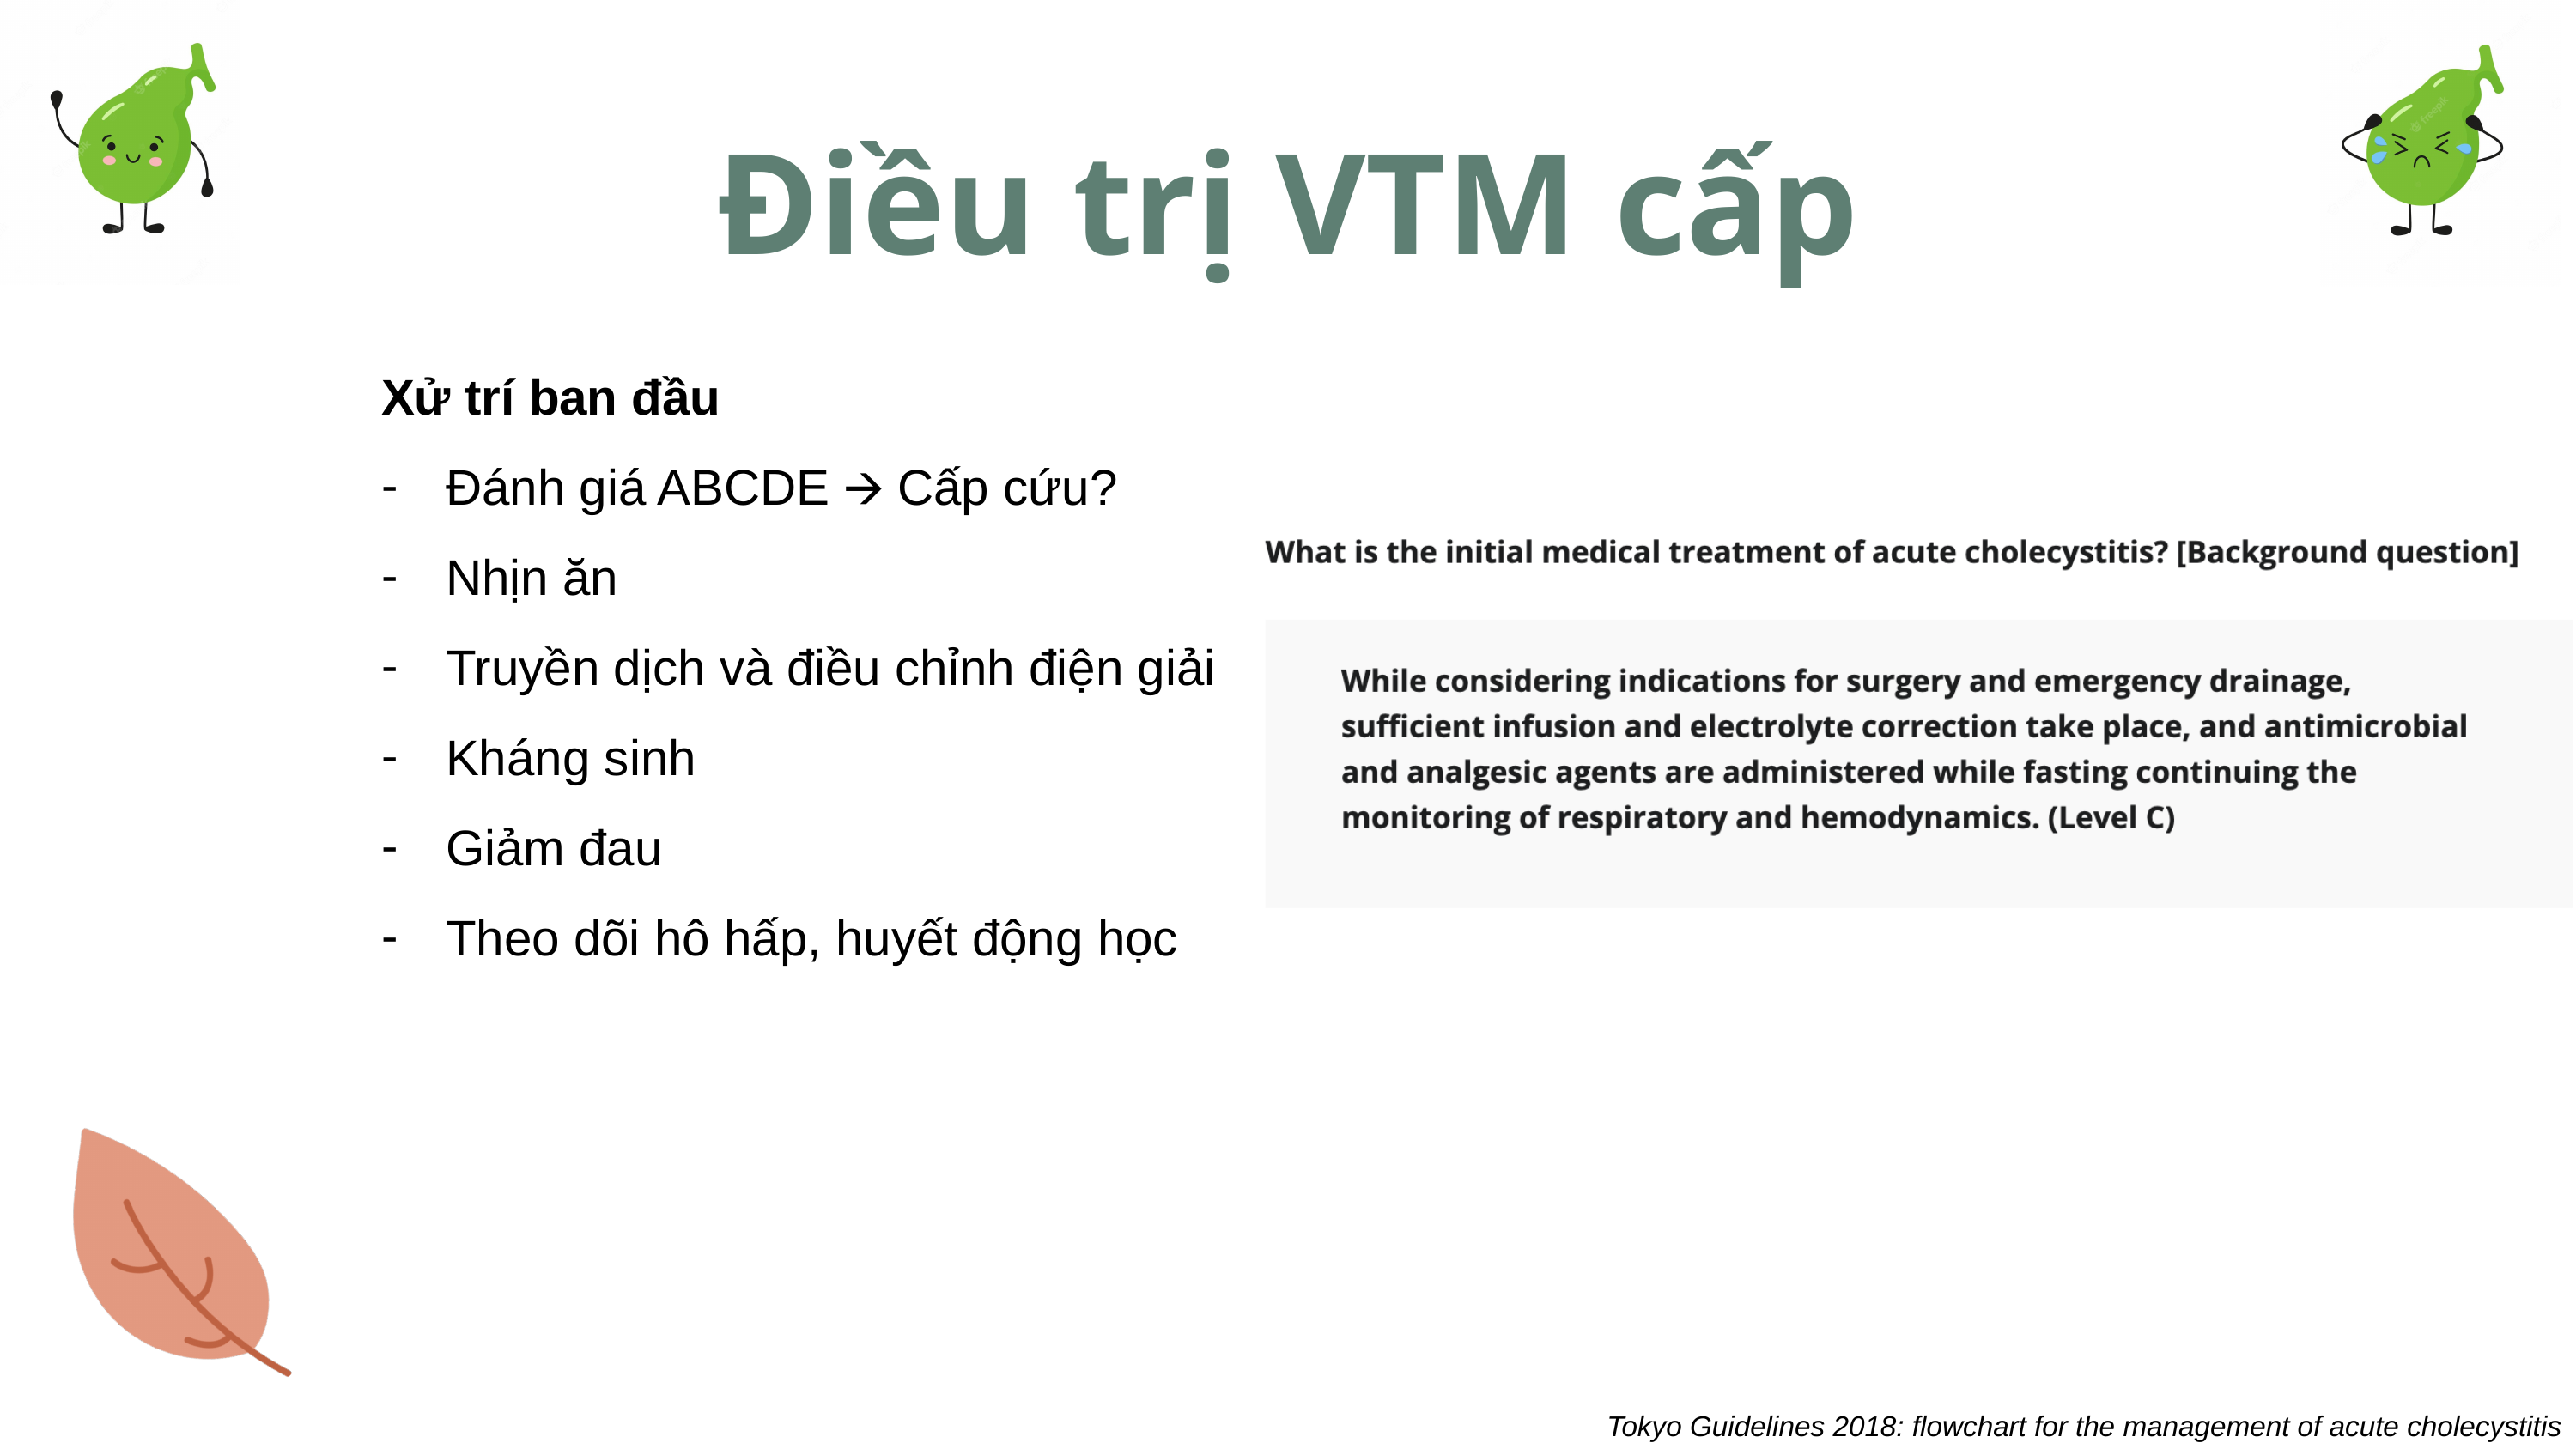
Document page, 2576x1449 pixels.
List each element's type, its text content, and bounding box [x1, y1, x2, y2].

picture [0, 0, 240, 288]
picture [1230, 520, 2576, 928]
text_box Xử trí ban đầu Đánh giá ABCDE 🡪 Cấp cứu? Nhịn ăn Truyền dịch và điều chỉnh điện giải Kháng sinh Giảm đau Theo dõi hô hấp, huyết động học [368, 329, 2292, 973]
text_box [64, 219, 2576, 310]
picture [2, 1100, 334, 1440]
picture [2320, 0, 2561, 288]
text_box Tokyo Guidelines 2018: flowchart for the management of acute cholecystitis​ [1255, 1402, 2576, 1449]
text_box Điều trị VTM cấp [284, 101, 2292, 219]
